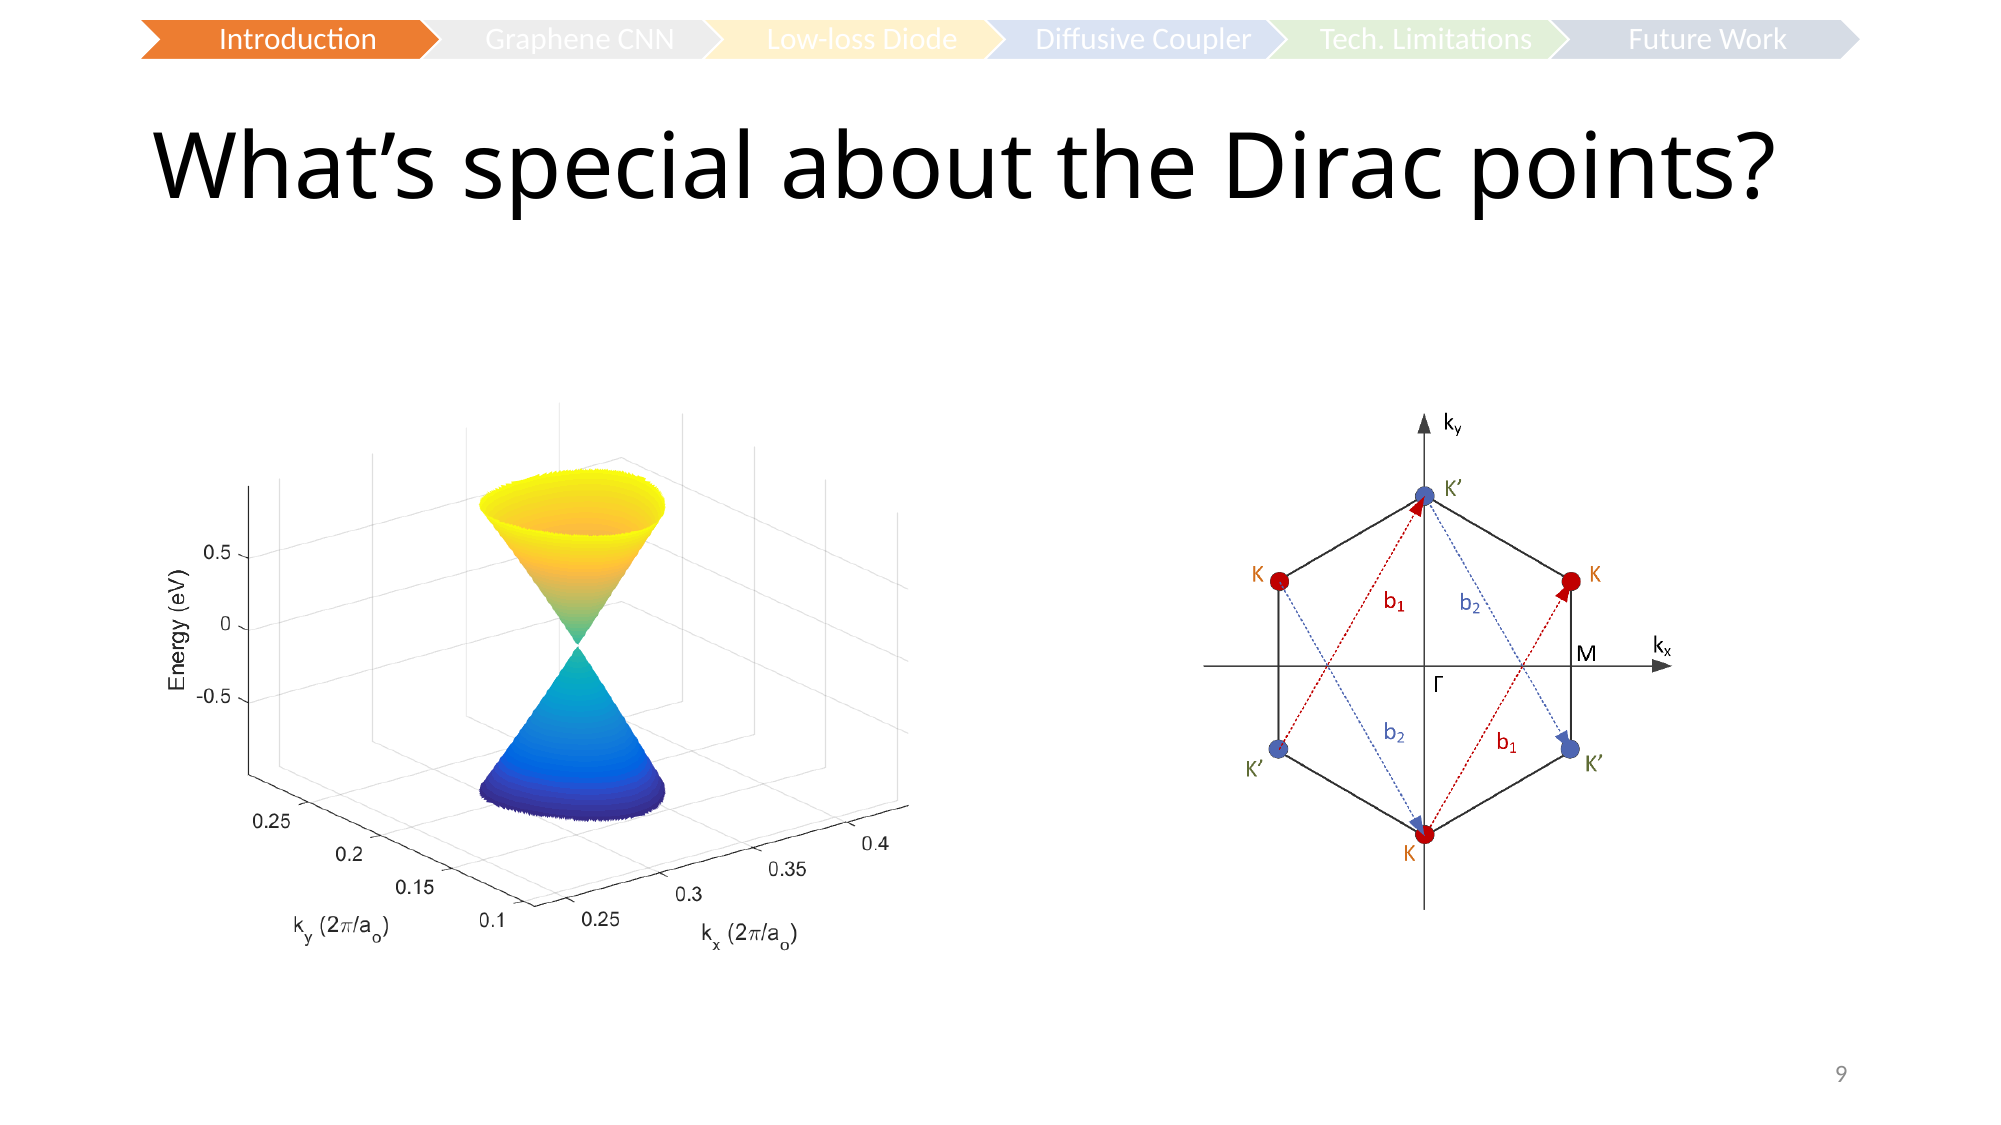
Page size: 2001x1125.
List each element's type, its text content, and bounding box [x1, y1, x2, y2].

slide_number 9 [1412, 1042, 1863, 1103]
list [137, 337, 988, 976]
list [1202, 403, 1673, 910]
title What’s special about the Dirac points? [137, 60, 1863, 278]
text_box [137, 18, 1863, 60]
